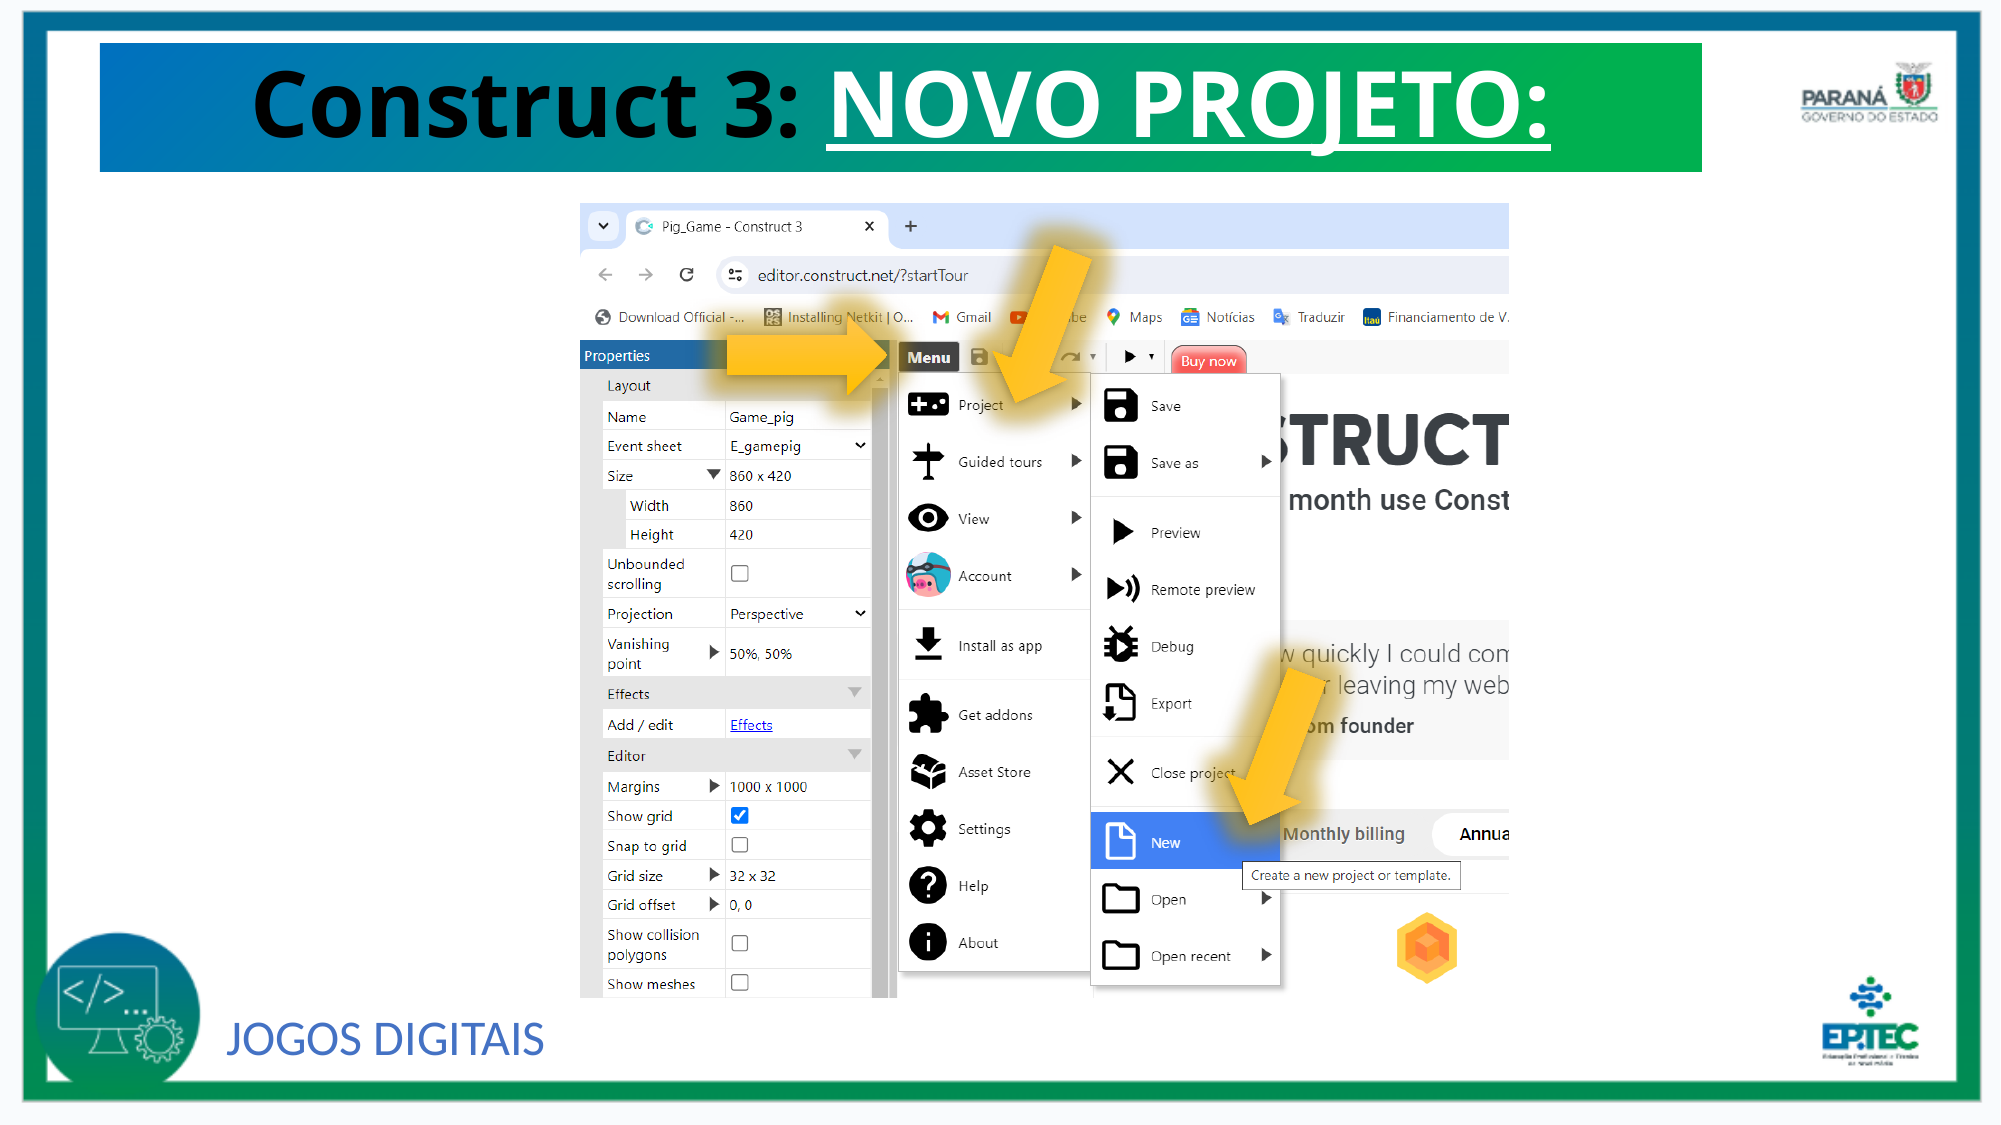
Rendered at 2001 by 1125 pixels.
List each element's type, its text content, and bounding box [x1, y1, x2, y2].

picture [0, 0, 2001, 1125]
text_box JOGOS DIGITAIS [211, 997, 562, 1073]
title Construct 3: NOVO PROJETO: [99, 43, 1702, 172]
